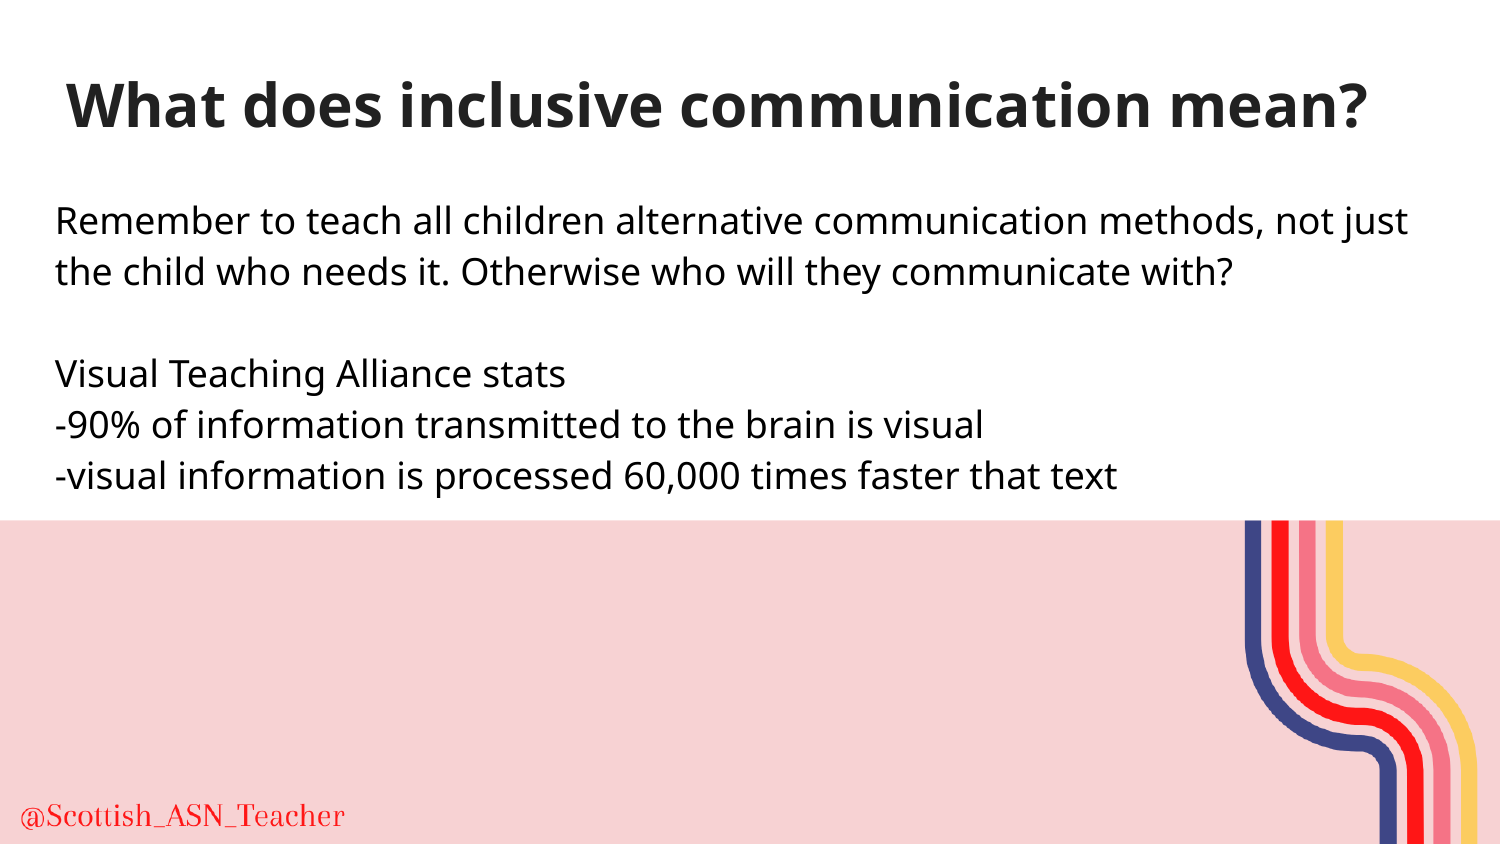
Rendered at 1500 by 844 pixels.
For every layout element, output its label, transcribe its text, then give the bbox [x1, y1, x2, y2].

title What does inclusive communication mean? [51, 48, 1449, 180]
picture [0, 0, 1500, 844]
list Remember to teach all children alternative communication methods, not just the child who needs it. Otherwise who will they communicate with? Visual Teaching Alliance stats -90% of information transmitted to the brain is visual -visual information is processed 60,000 times faster that text [39, 179, 1438, 728]
